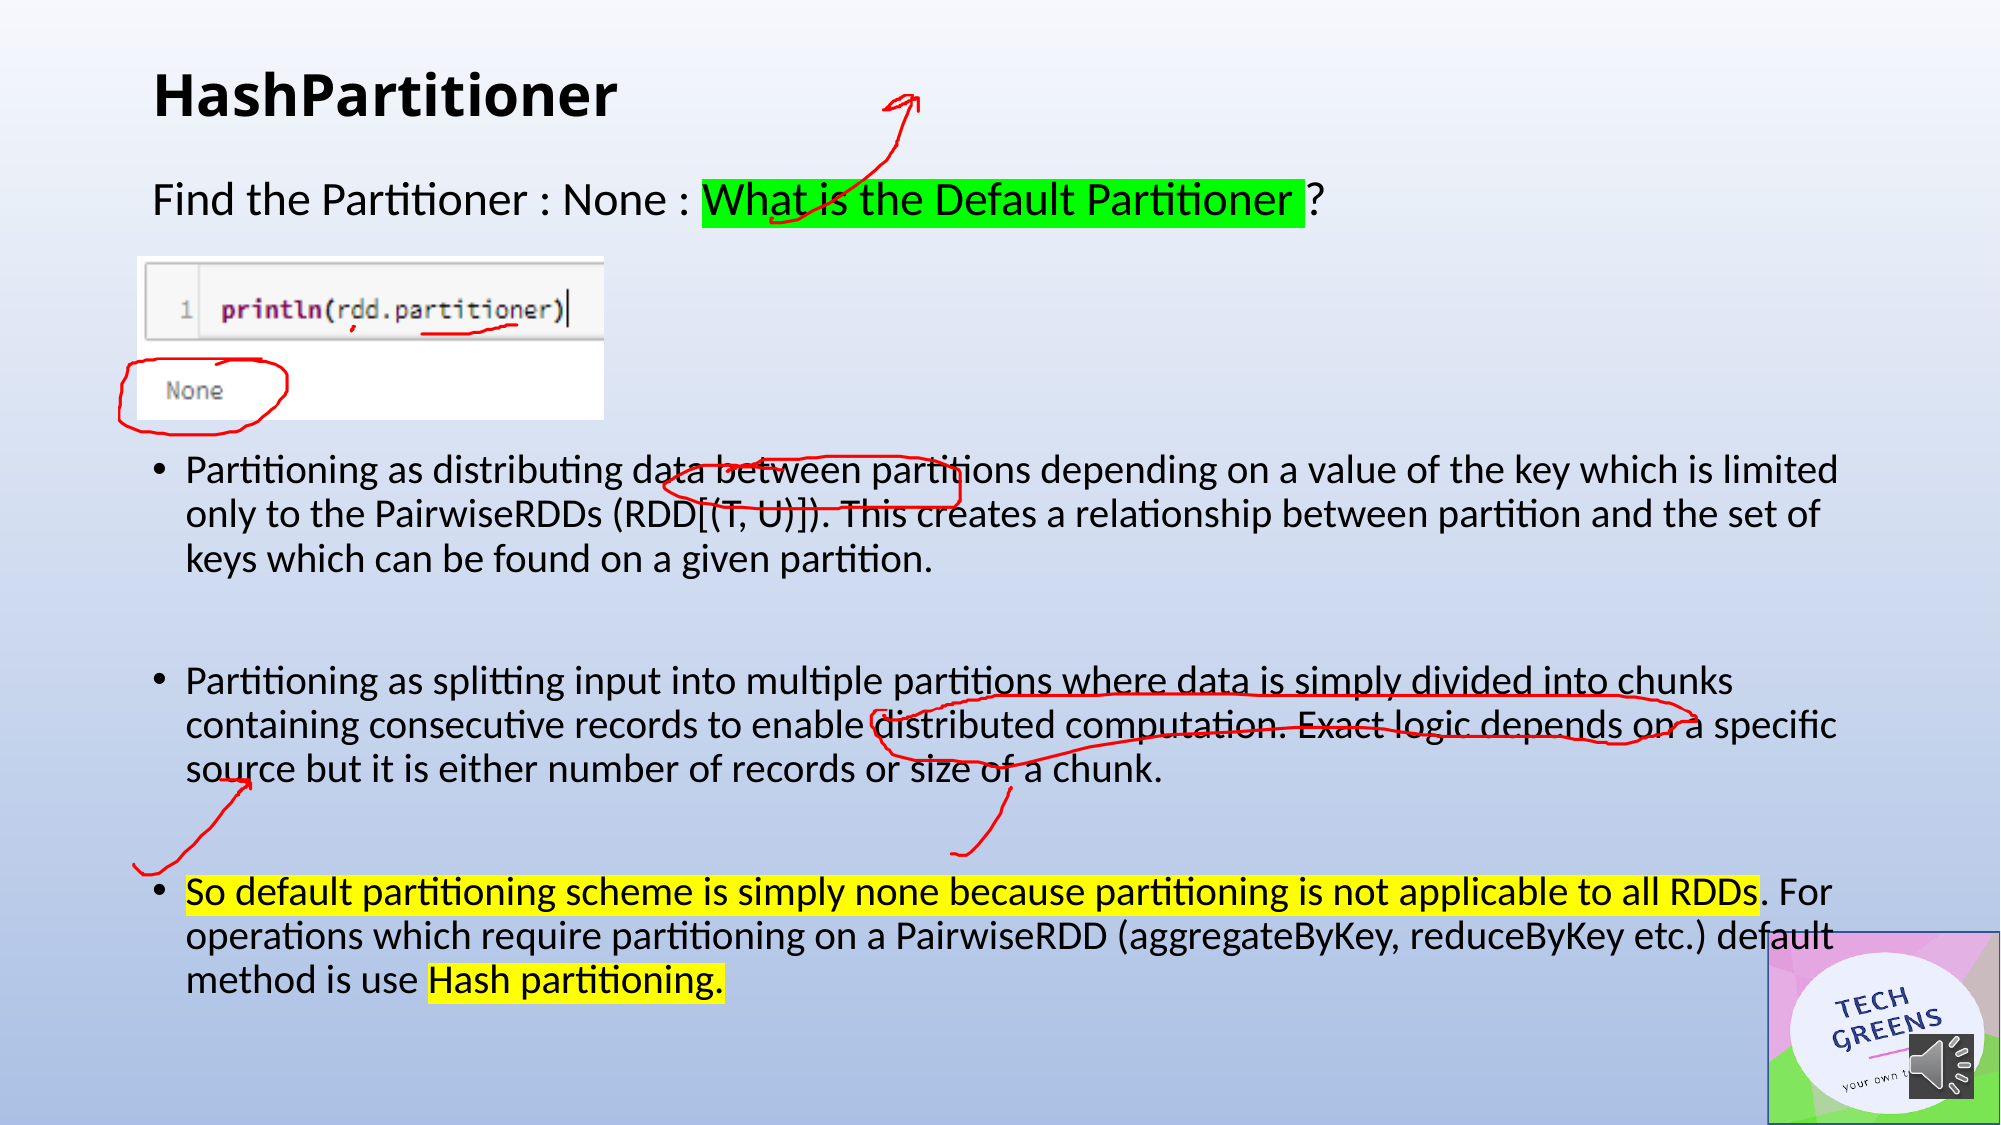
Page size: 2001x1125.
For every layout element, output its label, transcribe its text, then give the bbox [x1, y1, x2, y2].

picture [1769, 933, 1999, 1123]
title HashPartitioner [137, 59, 1863, 135]
list Find the Partitioner : None : What is the Default Partitioner ? Partitioning as distributing data between partitions depending on a value of the key which is limited only to the PairwiseRDDs (RDD[(T, U)]). This creates a relationship between partition and the set of keys which can be found on a given partition. Partitioning as splitting input into multiple partitions where data is simply divided into chunks containing consecutive records to enable distributed computation. Exact logic depends on a specific source but it is either number of records or size of a chunk. So default partitioning scheme is simply none because partitioning is not applicable to all RDDs. For operations which require partitioning on a PairwiseRDD (aggregateByKey, reduceByKey etc.) default method is use Hash partitioning. [137, 166, 1863, 1014]
picture [118, 94, 1708, 886]
